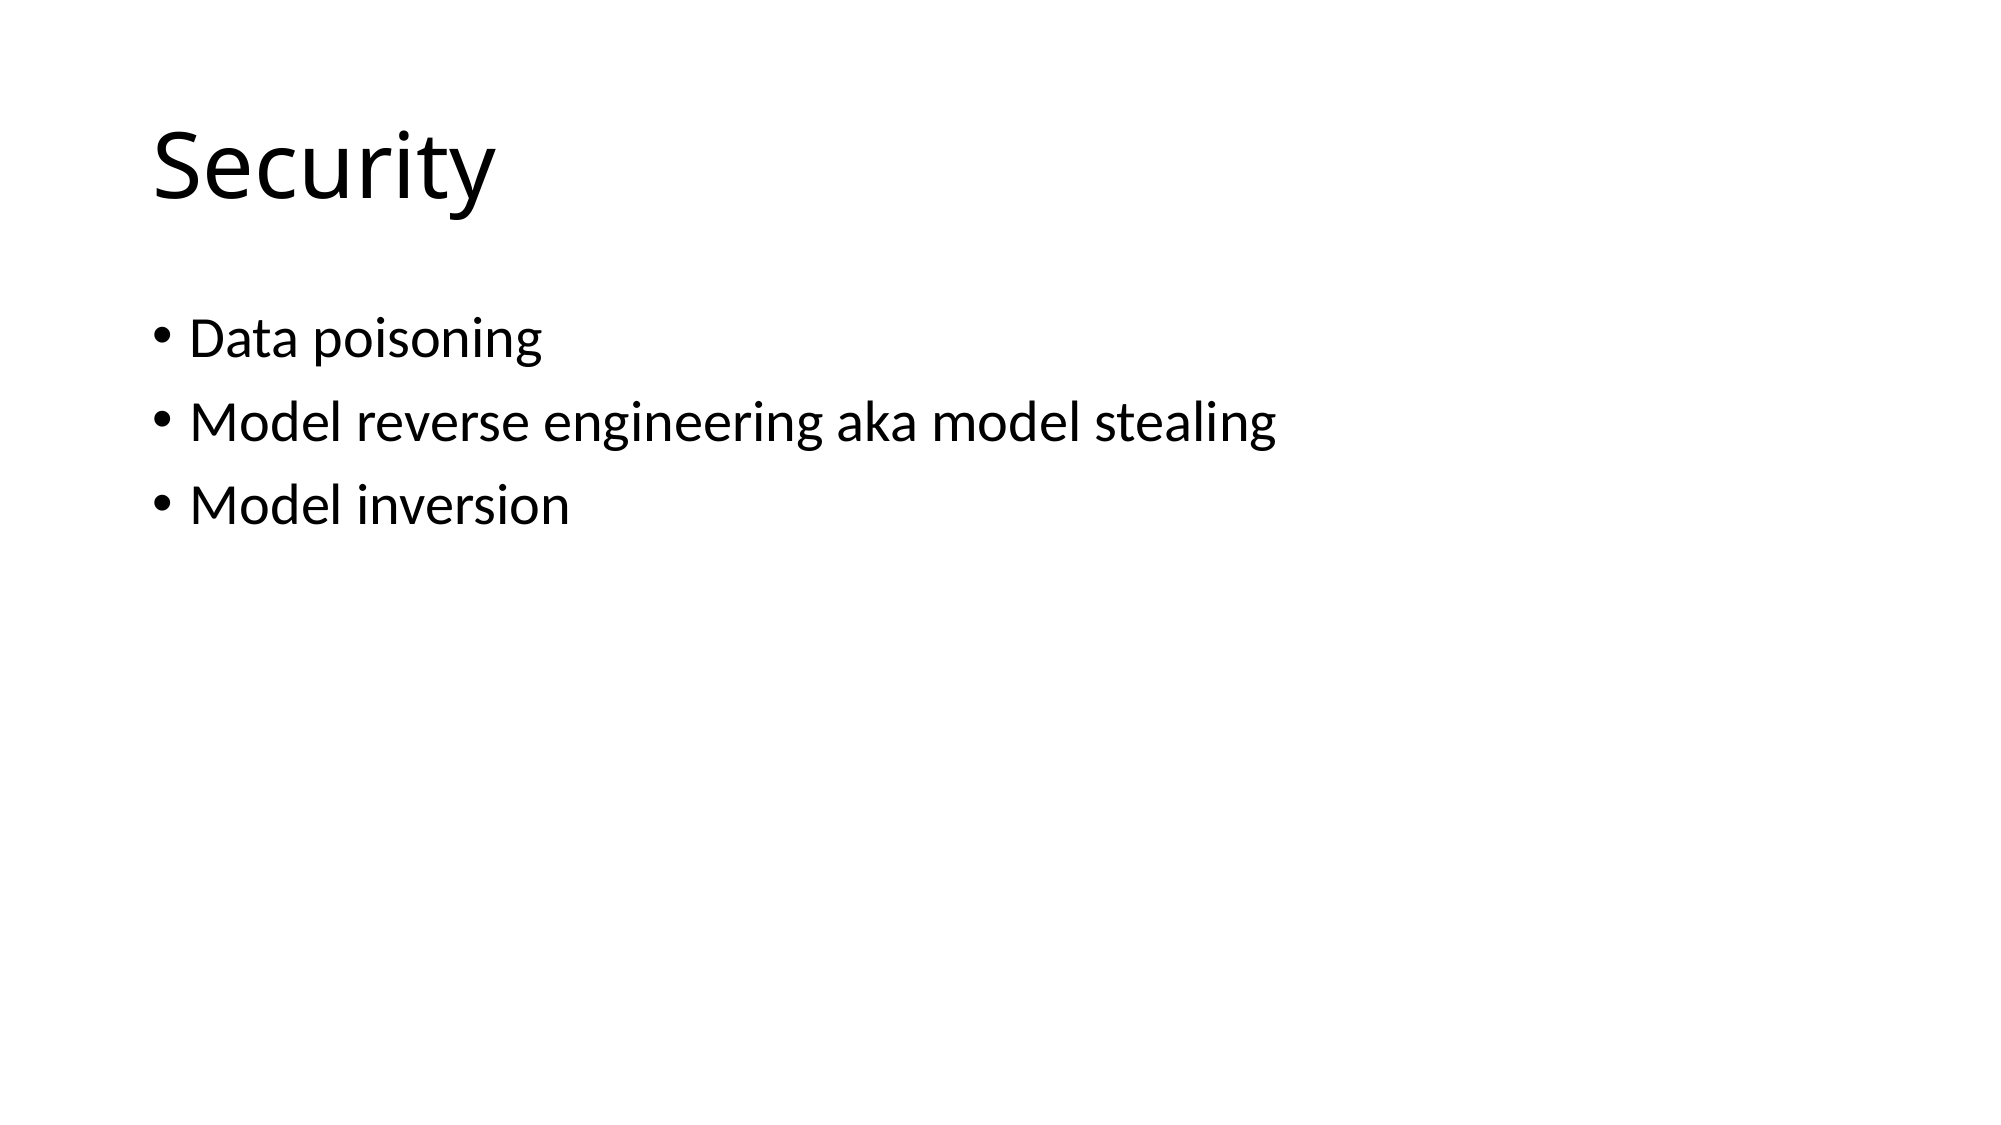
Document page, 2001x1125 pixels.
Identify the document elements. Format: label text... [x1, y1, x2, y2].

title Security [137, 59, 1863, 278]
list Data poisoning Model reverse engineering aka model stealing Model inversion [137, 299, 1863, 1014]
